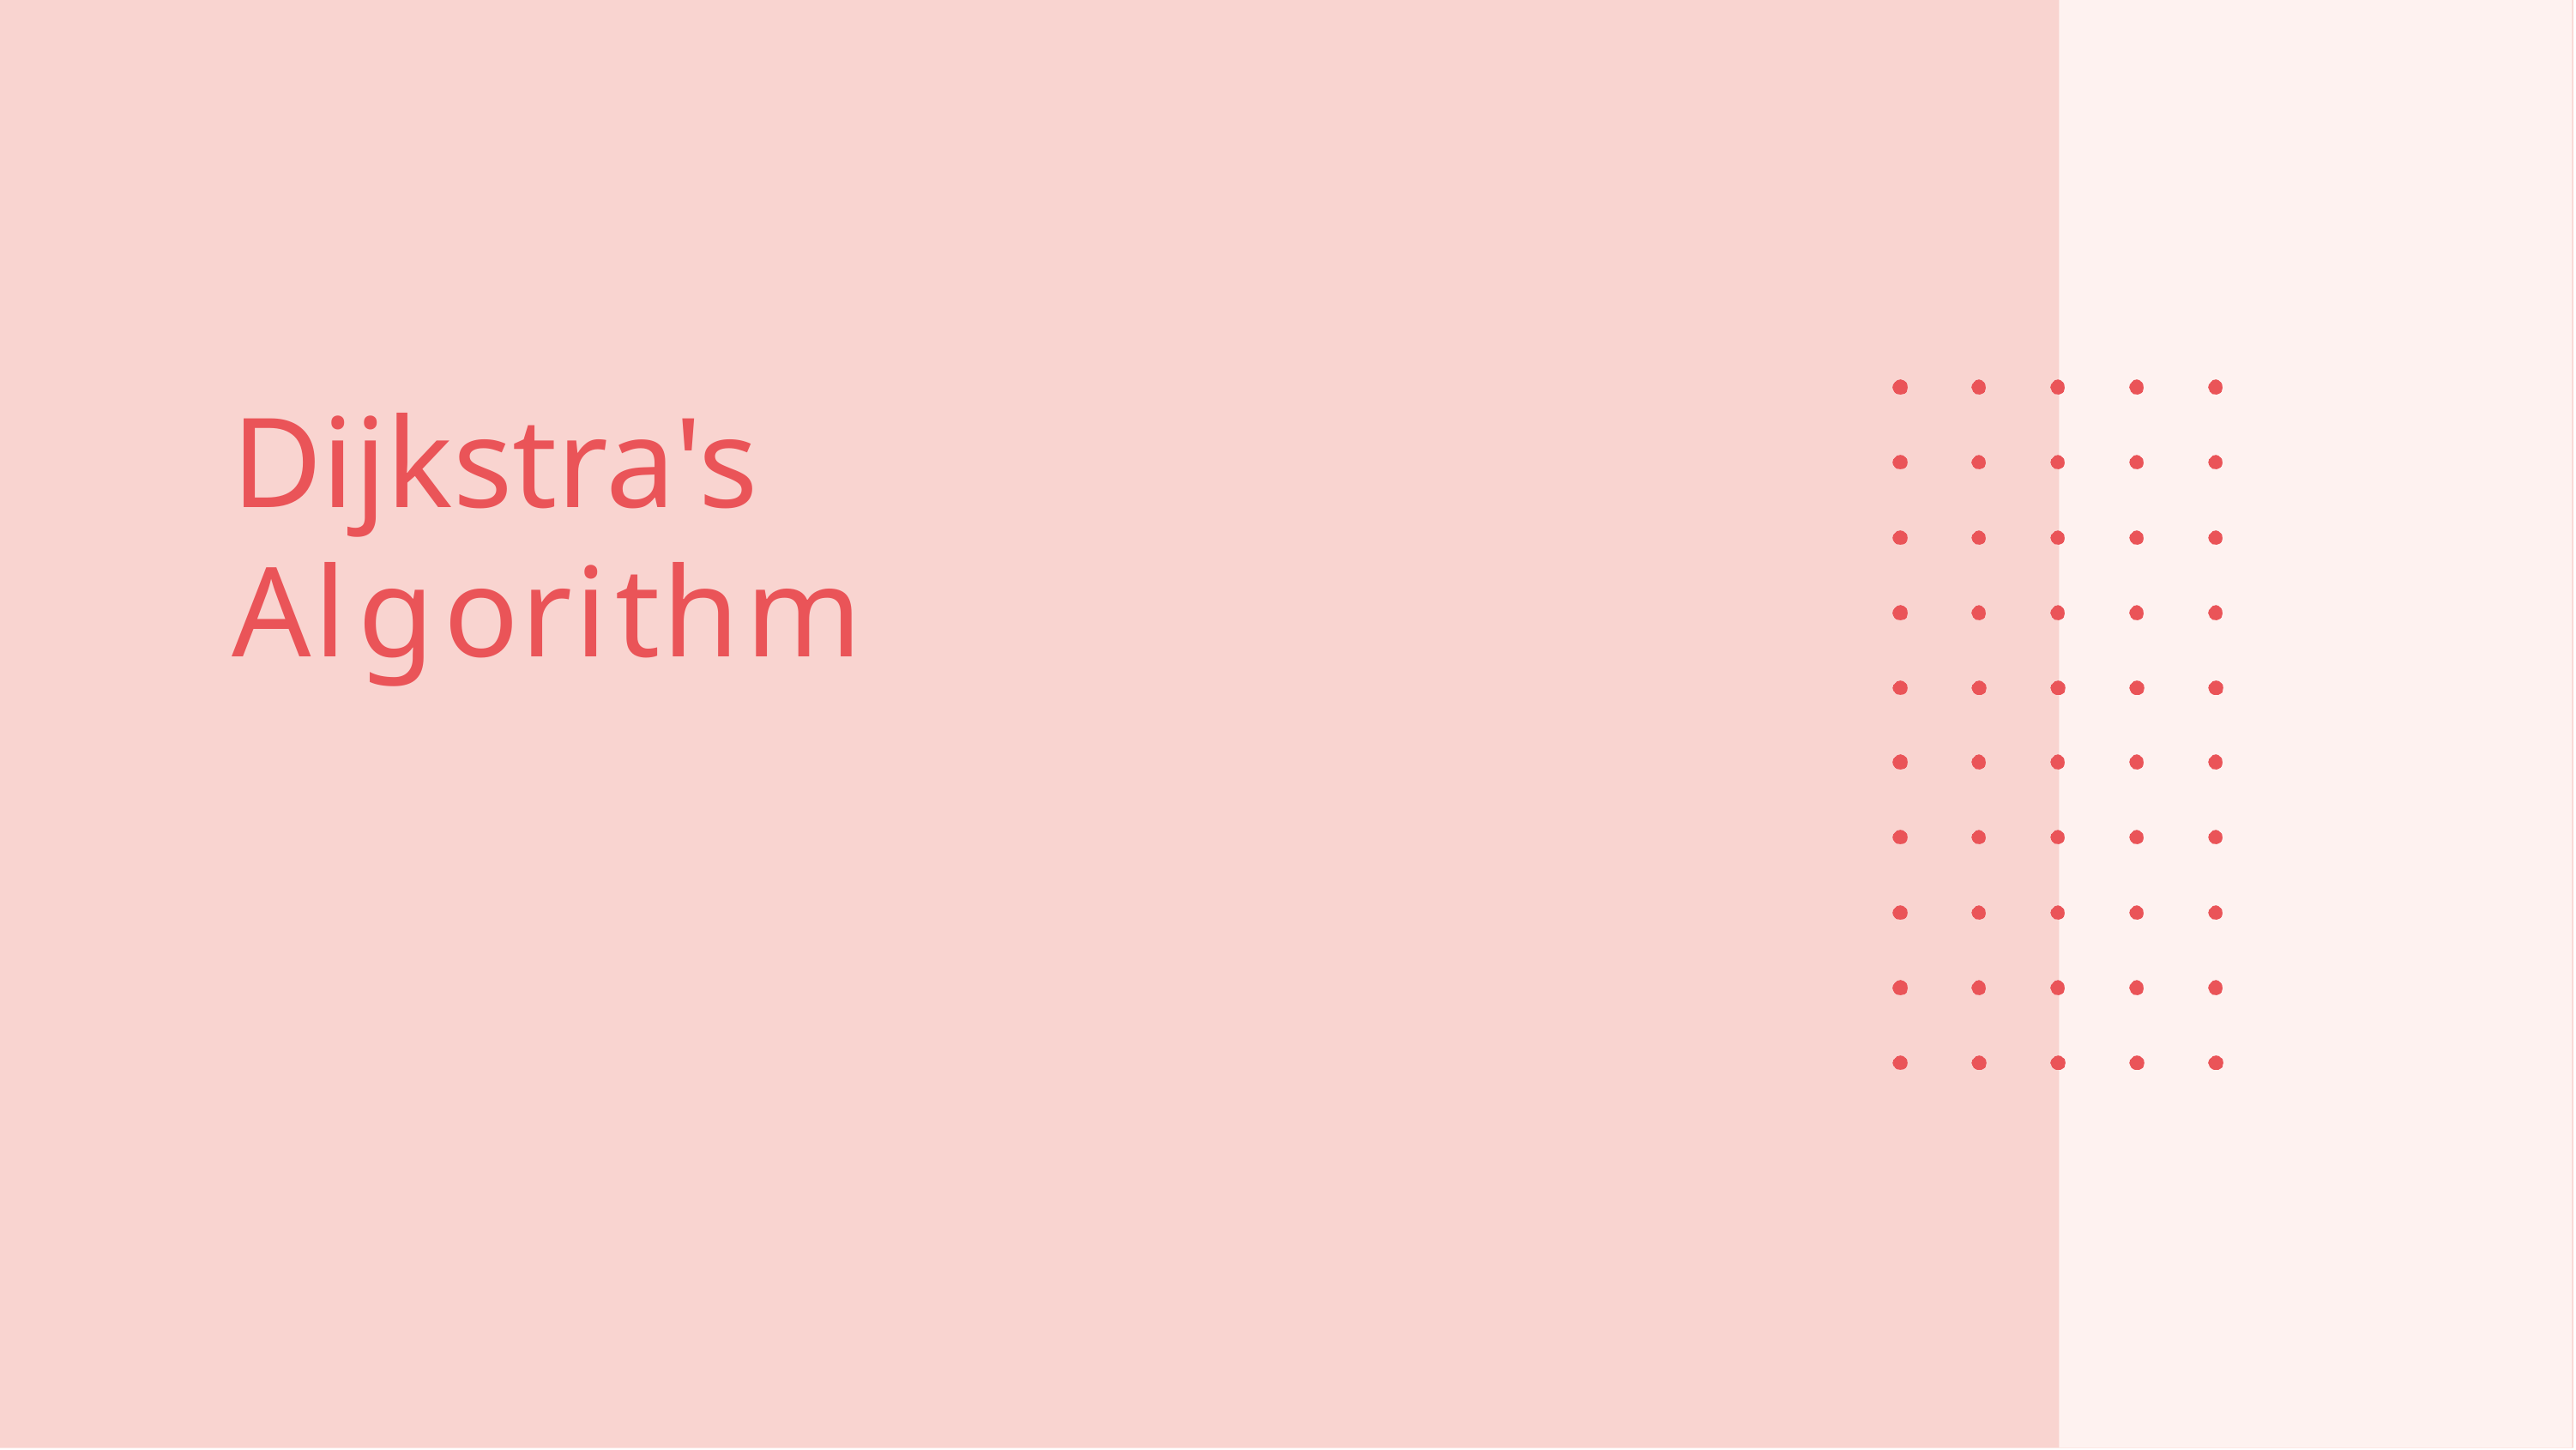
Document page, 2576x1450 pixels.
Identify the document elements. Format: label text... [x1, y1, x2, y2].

picture [2129, 680, 2145, 695]
picture [2129, 980, 2144, 995]
picture [1892, 605, 1908, 620]
picture [1892, 455, 1908, 469]
picture [2050, 980, 2065, 995]
picture [2208, 455, 2223, 469]
picture [2208, 379, 2223, 395]
picture [1971, 905, 1986, 920]
picture [1971, 605, 1986, 620]
picture [2208, 980, 2223, 995]
picture [2208, 905, 2223, 920]
picture [1971, 980, 1986, 995]
picture [2129, 379, 2144, 395]
picture [2208, 530, 2223, 545]
picture [2208, 1055, 2223, 1070]
picture [1892, 1055, 1908, 1070]
picture [1892, 905, 1908, 920]
picture [2208, 680, 2223, 695]
picture [1892, 680, 1908, 695]
picture [2129, 455, 2144, 469]
picture [2050, 754, 2065, 770]
picture [2129, 605, 2144, 620]
title Dijkstra's Algorithm [230, 379, 896, 682]
picture [2050, 680, 2066, 695]
picture [1971, 379, 1986, 395]
picture [2208, 830, 2223, 844]
picture [2050, 1055, 2066, 1070]
picture [1892, 754, 1908, 770]
picture [1892, 830, 1908, 844]
picture [1971, 830, 1986, 844]
picture [2129, 530, 2144, 545]
picture [2129, 754, 2144, 770]
picture [1892, 530, 1908, 545]
picture [2208, 754, 2223, 770]
picture [1892, 980, 1908, 995]
picture [2050, 830, 2065, 844]
picture [1971, 530, 1986, 545]
picture [1971, 1055, 1987, 1070]
picture [2050, 455, 2065, 469]
picture [2050, 530, 2065, 545]
picture [2129, 905, 2144, 920]
picture [2050, 379, 2065, 395]
picture [1971, 754, 1986, 770]
picture [2129, 830, 2144, 844]
picture [1971, 680, 1987, 695]
picture [1892, 379, 1908, 395]
picture [2050, 605, 2065, 620]
picture [1971, 455, 1986, 469]
picture [2050, 905, 2065, 920]
picture [2129, 1055, 2145, 1070]
picture [2208, 605, 2223, 620]
